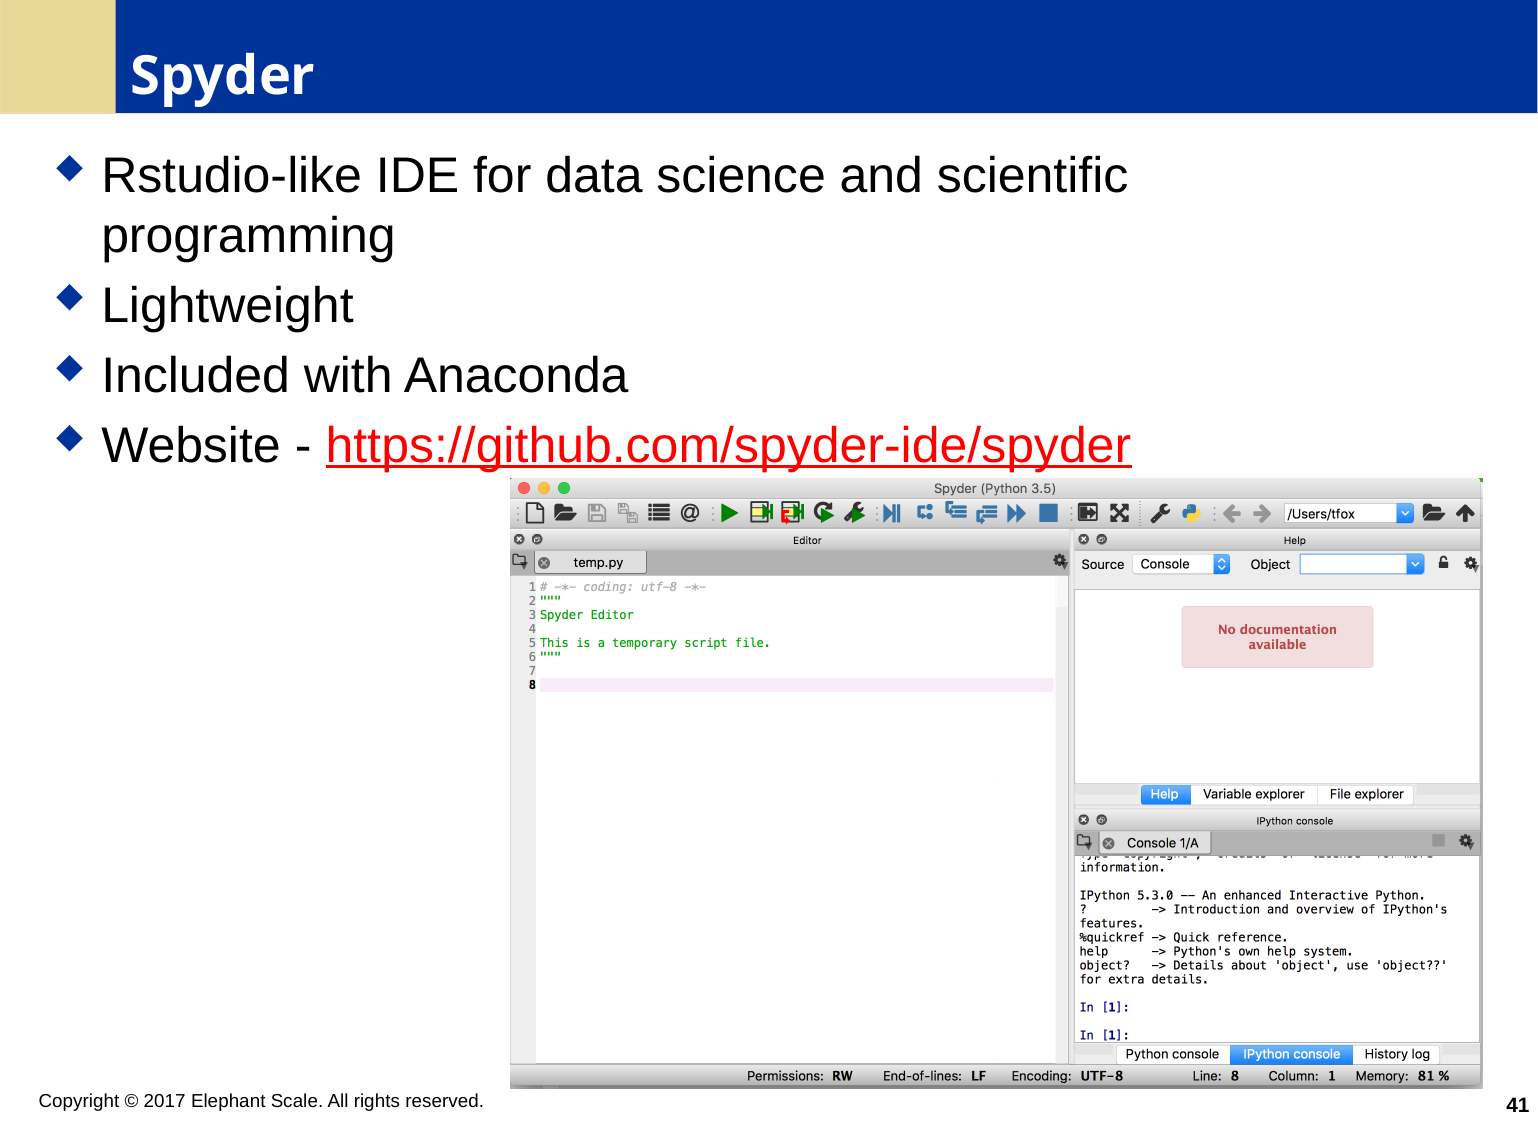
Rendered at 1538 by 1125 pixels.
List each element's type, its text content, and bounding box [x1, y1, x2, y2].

picture [0, 0, 115, 114]
footer Copyright © 2017 Elephant Scale. All rights reserved. [38, 1088, 932, 1112]
list Rstudio-like IDE for data science and scientific programming Lightweight Included with Anaconda Website - https://github.com/spyder-ide/spyder [38, 134, 1441, 613]
slide_number 41 [1439, 1079, 1530, 1117]
title Spyder [115, 0, 1538, 114]
picture [510, 478, 1483, 1090]
